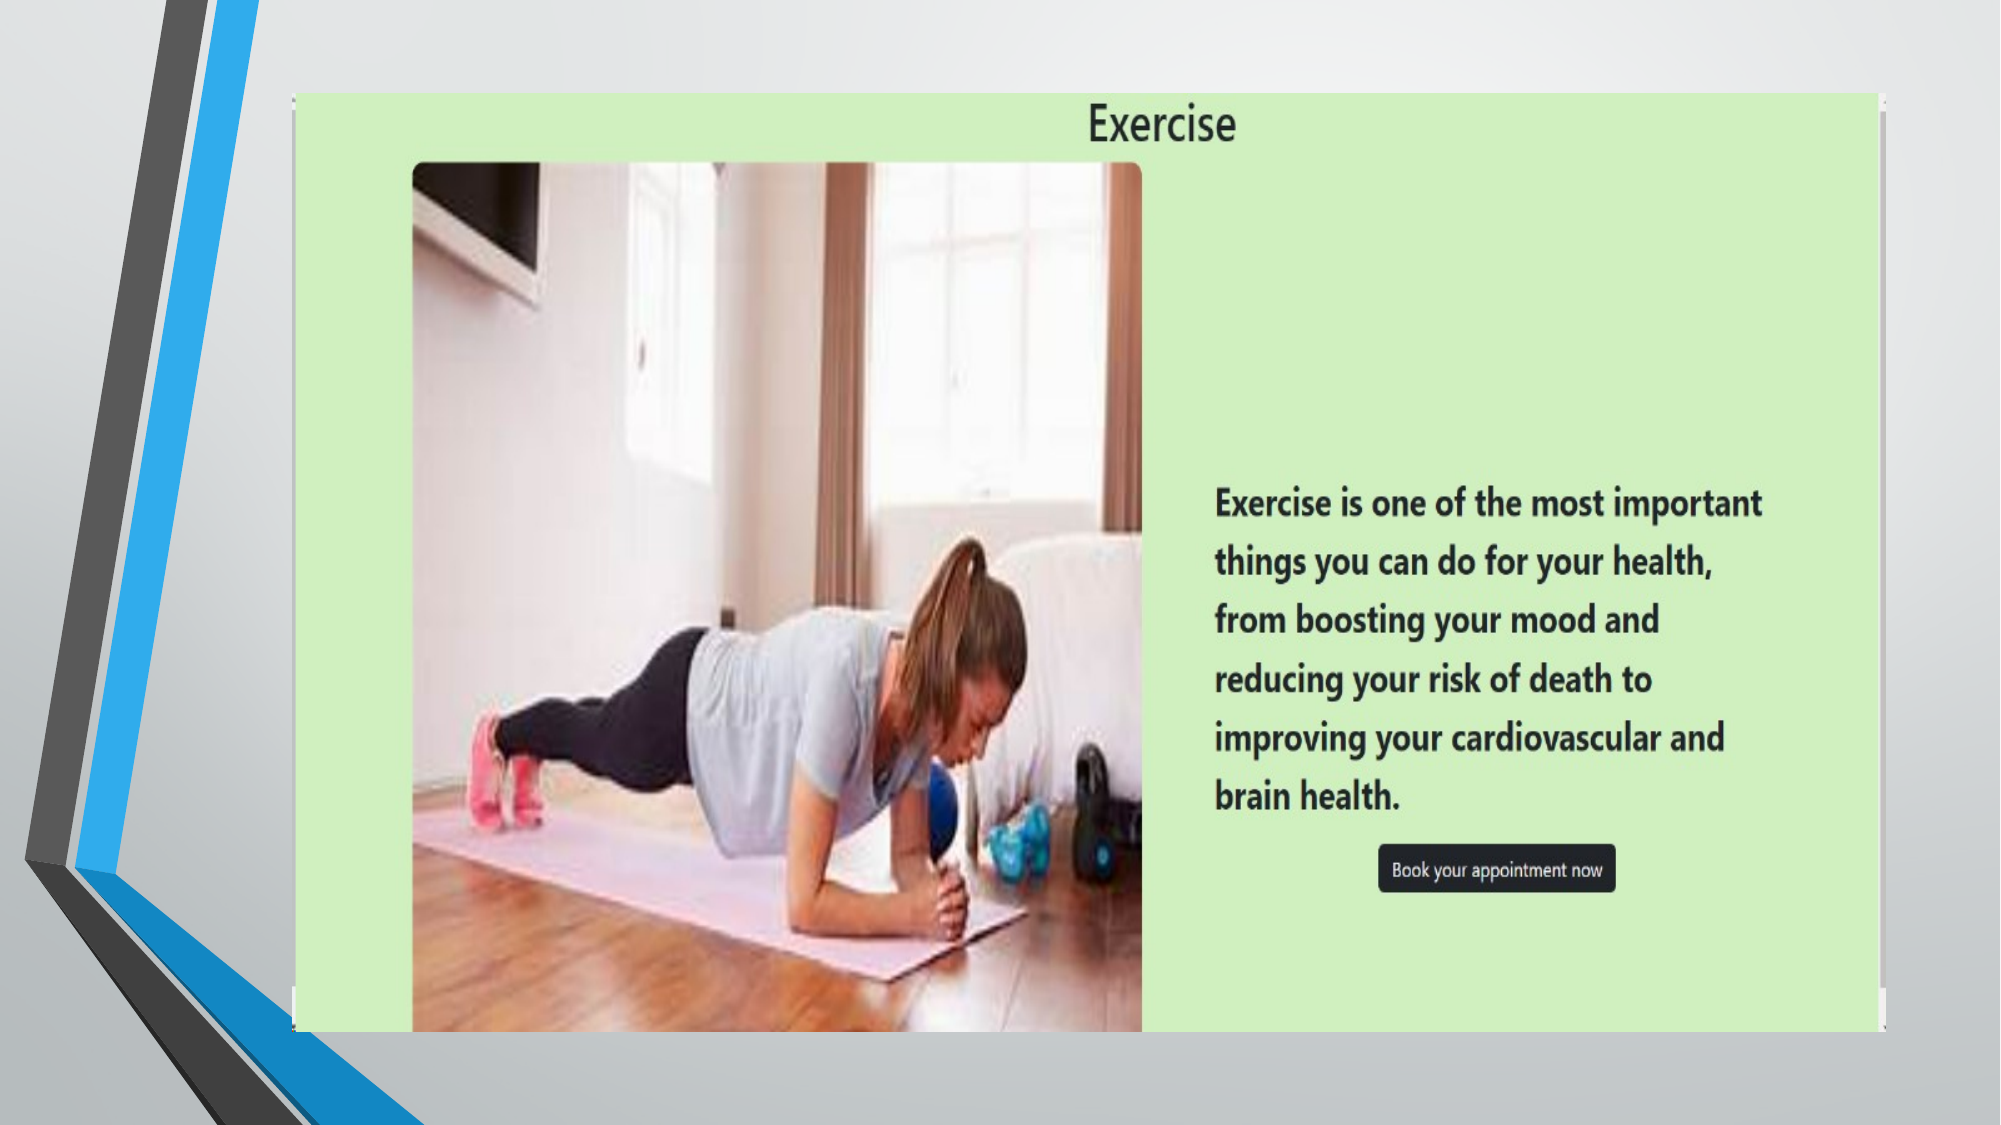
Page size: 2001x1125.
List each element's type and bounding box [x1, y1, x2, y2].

picture [292, 93, 1886, 1032]
